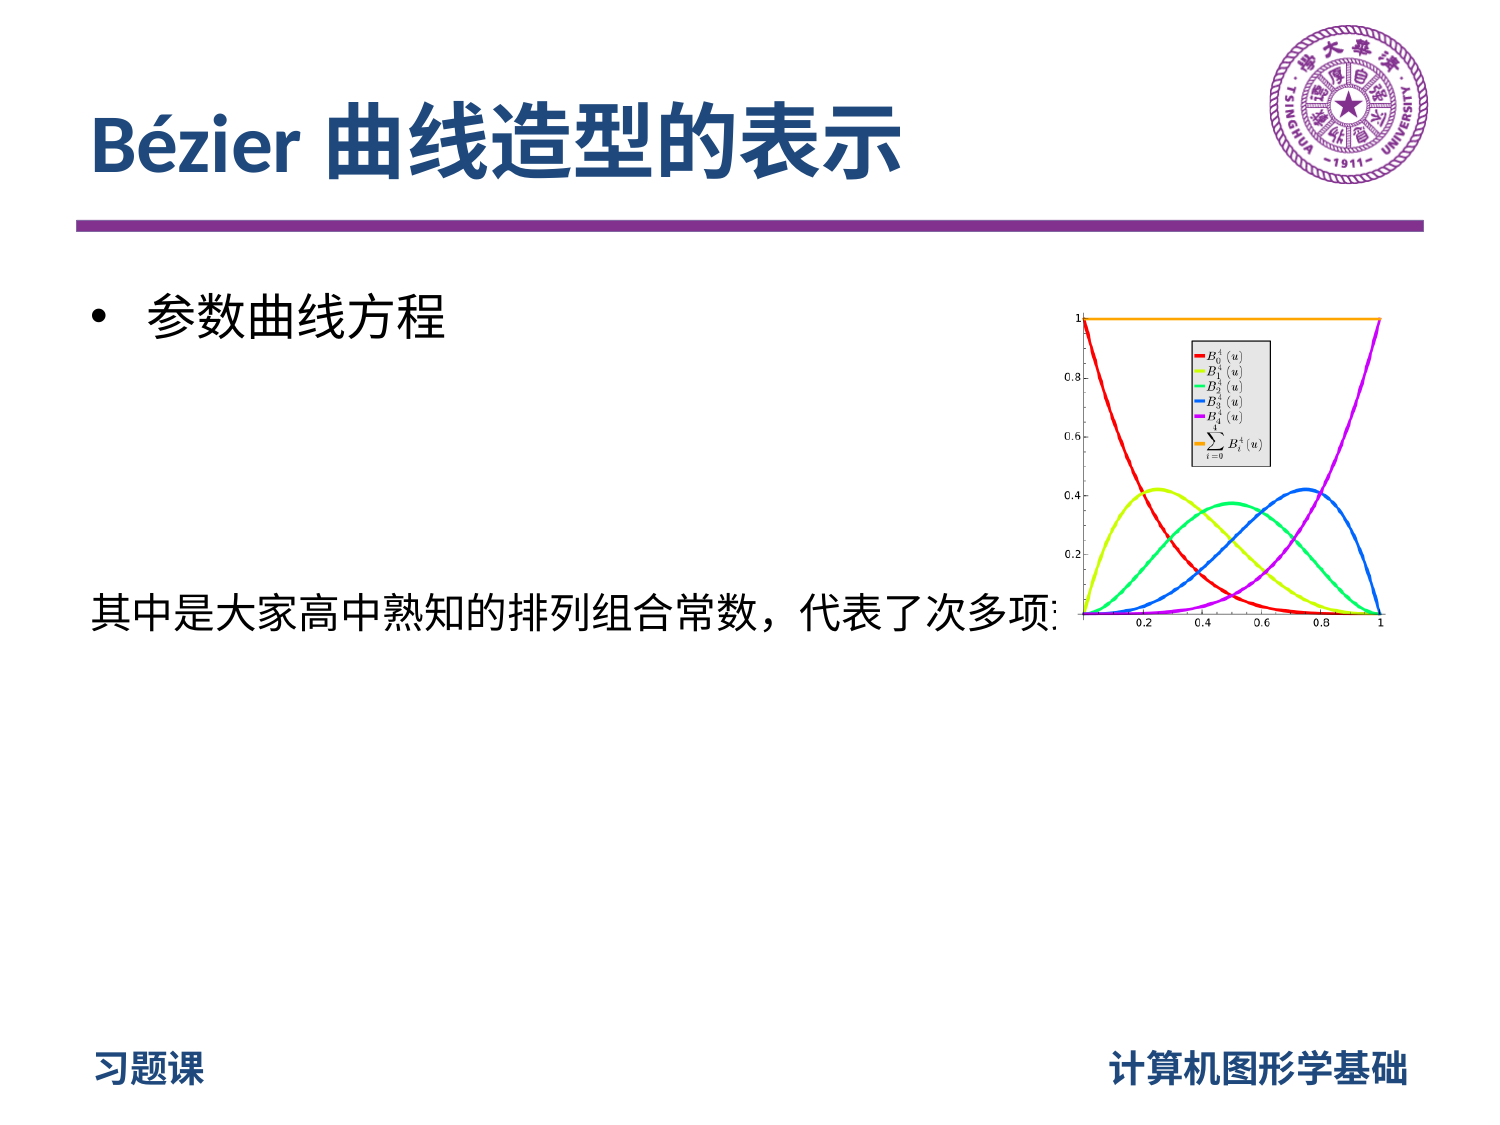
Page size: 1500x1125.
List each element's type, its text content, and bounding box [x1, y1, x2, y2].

picture [1056, 304, 1392, 635]
title Bézier曲线造型的表示 [75, 45, 1258, 233]
picture [1269, 25, 1429, 185]
